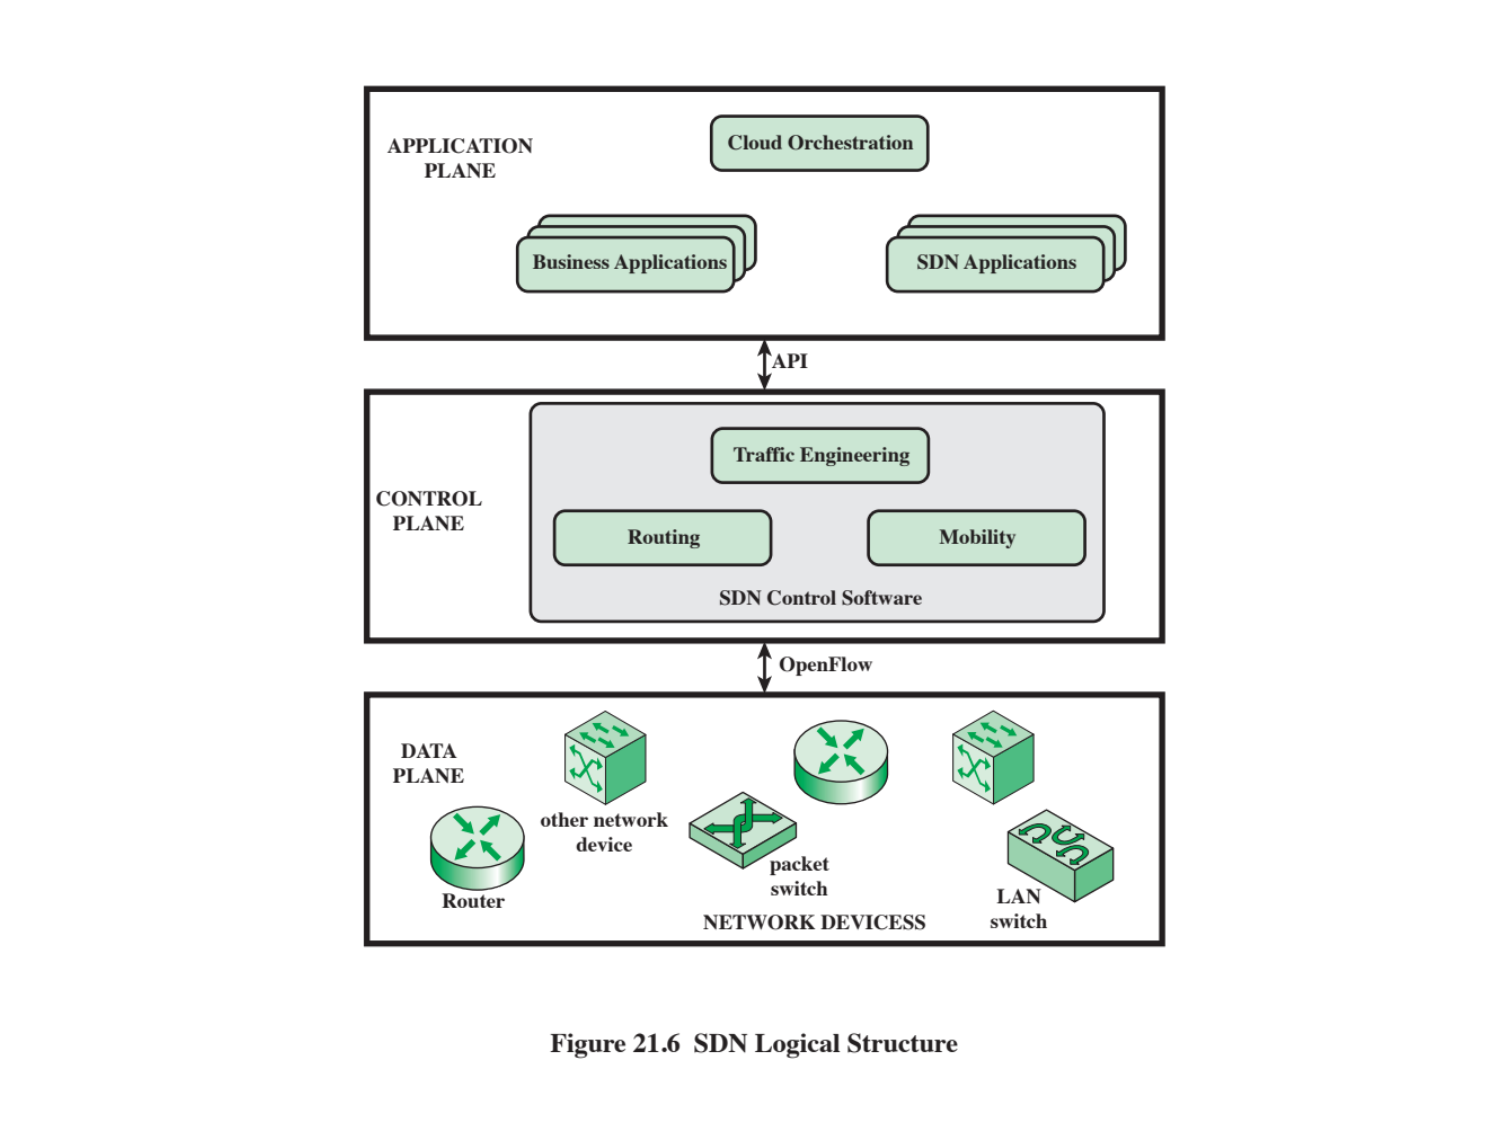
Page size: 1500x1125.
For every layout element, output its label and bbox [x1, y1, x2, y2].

picture [312, 37, 1230, 1084]
